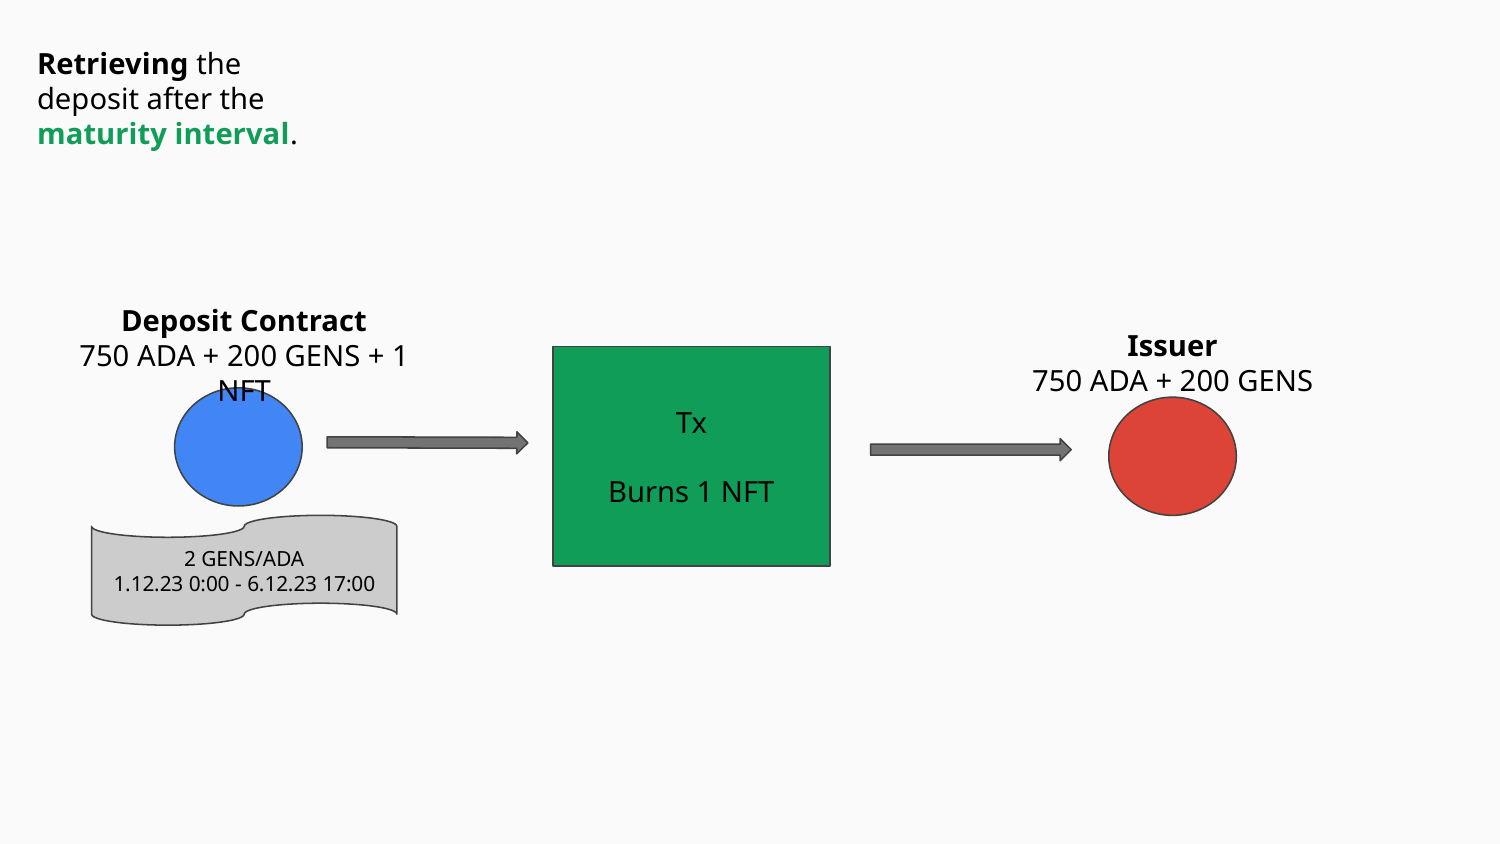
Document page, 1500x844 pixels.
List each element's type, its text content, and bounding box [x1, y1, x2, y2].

text_box [1108, 397, 1237, 516]
text_box [174, 387, 303, 506]
text_box [327, 431, 528, 454]
text_box Deposit Contract 750 ADA + 200 GENS + 1 NFT [36, 287, 452, 380]
text_box Issuer 750 ADA + 200 GENS [1015, 312, 1330, 367]
text_box [870, 438, 1072, 461]
text_box Retrieving the deposit after the maturity interval. [22, 30, 352, 149]
text_box Tx Burns 1 NFT [552, 346, 830, 567]
text_box 2 GENS/ADA 1.12.23 0:00 - 6.12.23 17:00 [91, 515, 397, 626]
